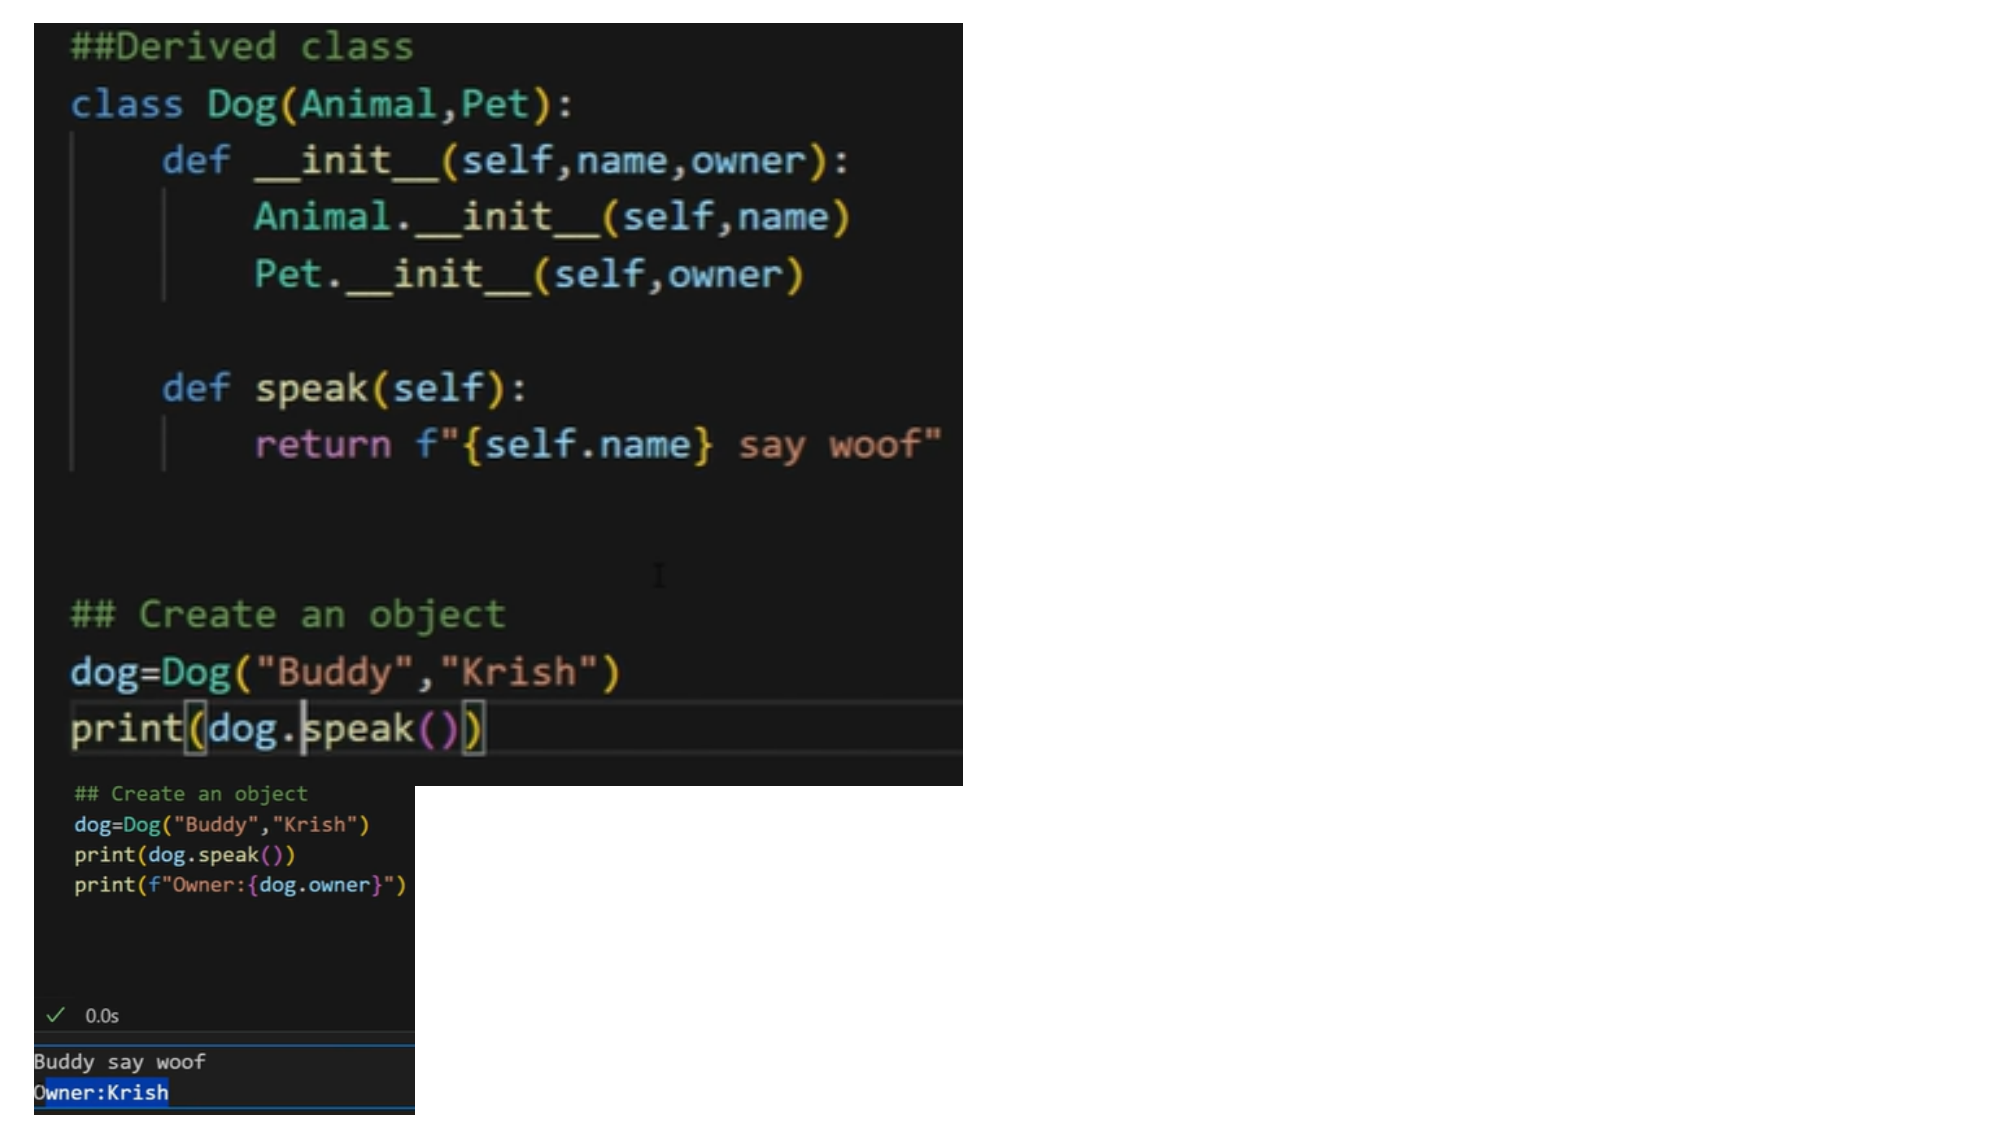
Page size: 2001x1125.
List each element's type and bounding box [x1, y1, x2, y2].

picture [34, 23, 963, 1116]
